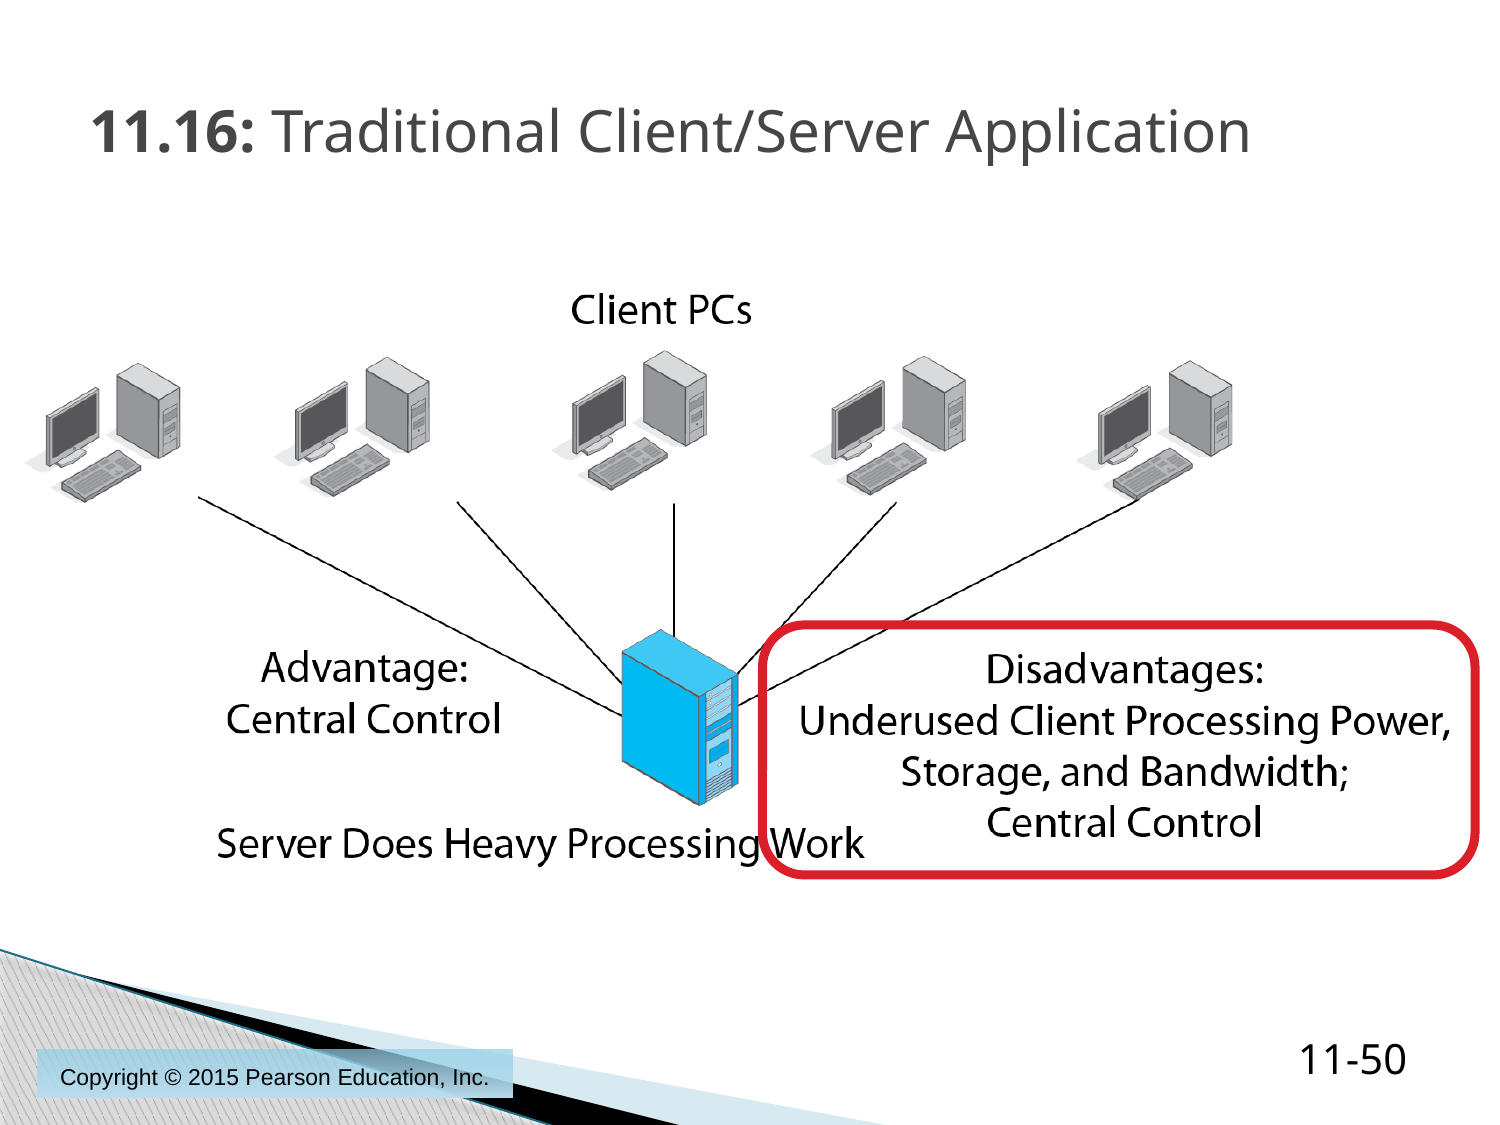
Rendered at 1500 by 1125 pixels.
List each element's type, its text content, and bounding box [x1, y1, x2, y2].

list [24, 287, 1451, 869]
text_box [1454, 626, 1480, 875]
title 11.16: Traditional Client/Server Application [75, 57, 1425, 200]
slide_number 11-50 [1250, 1037, 1423, 1098]
footer Copyright © 2015 Pearson Education, Inc. [37, 1050, 513, 1098]
